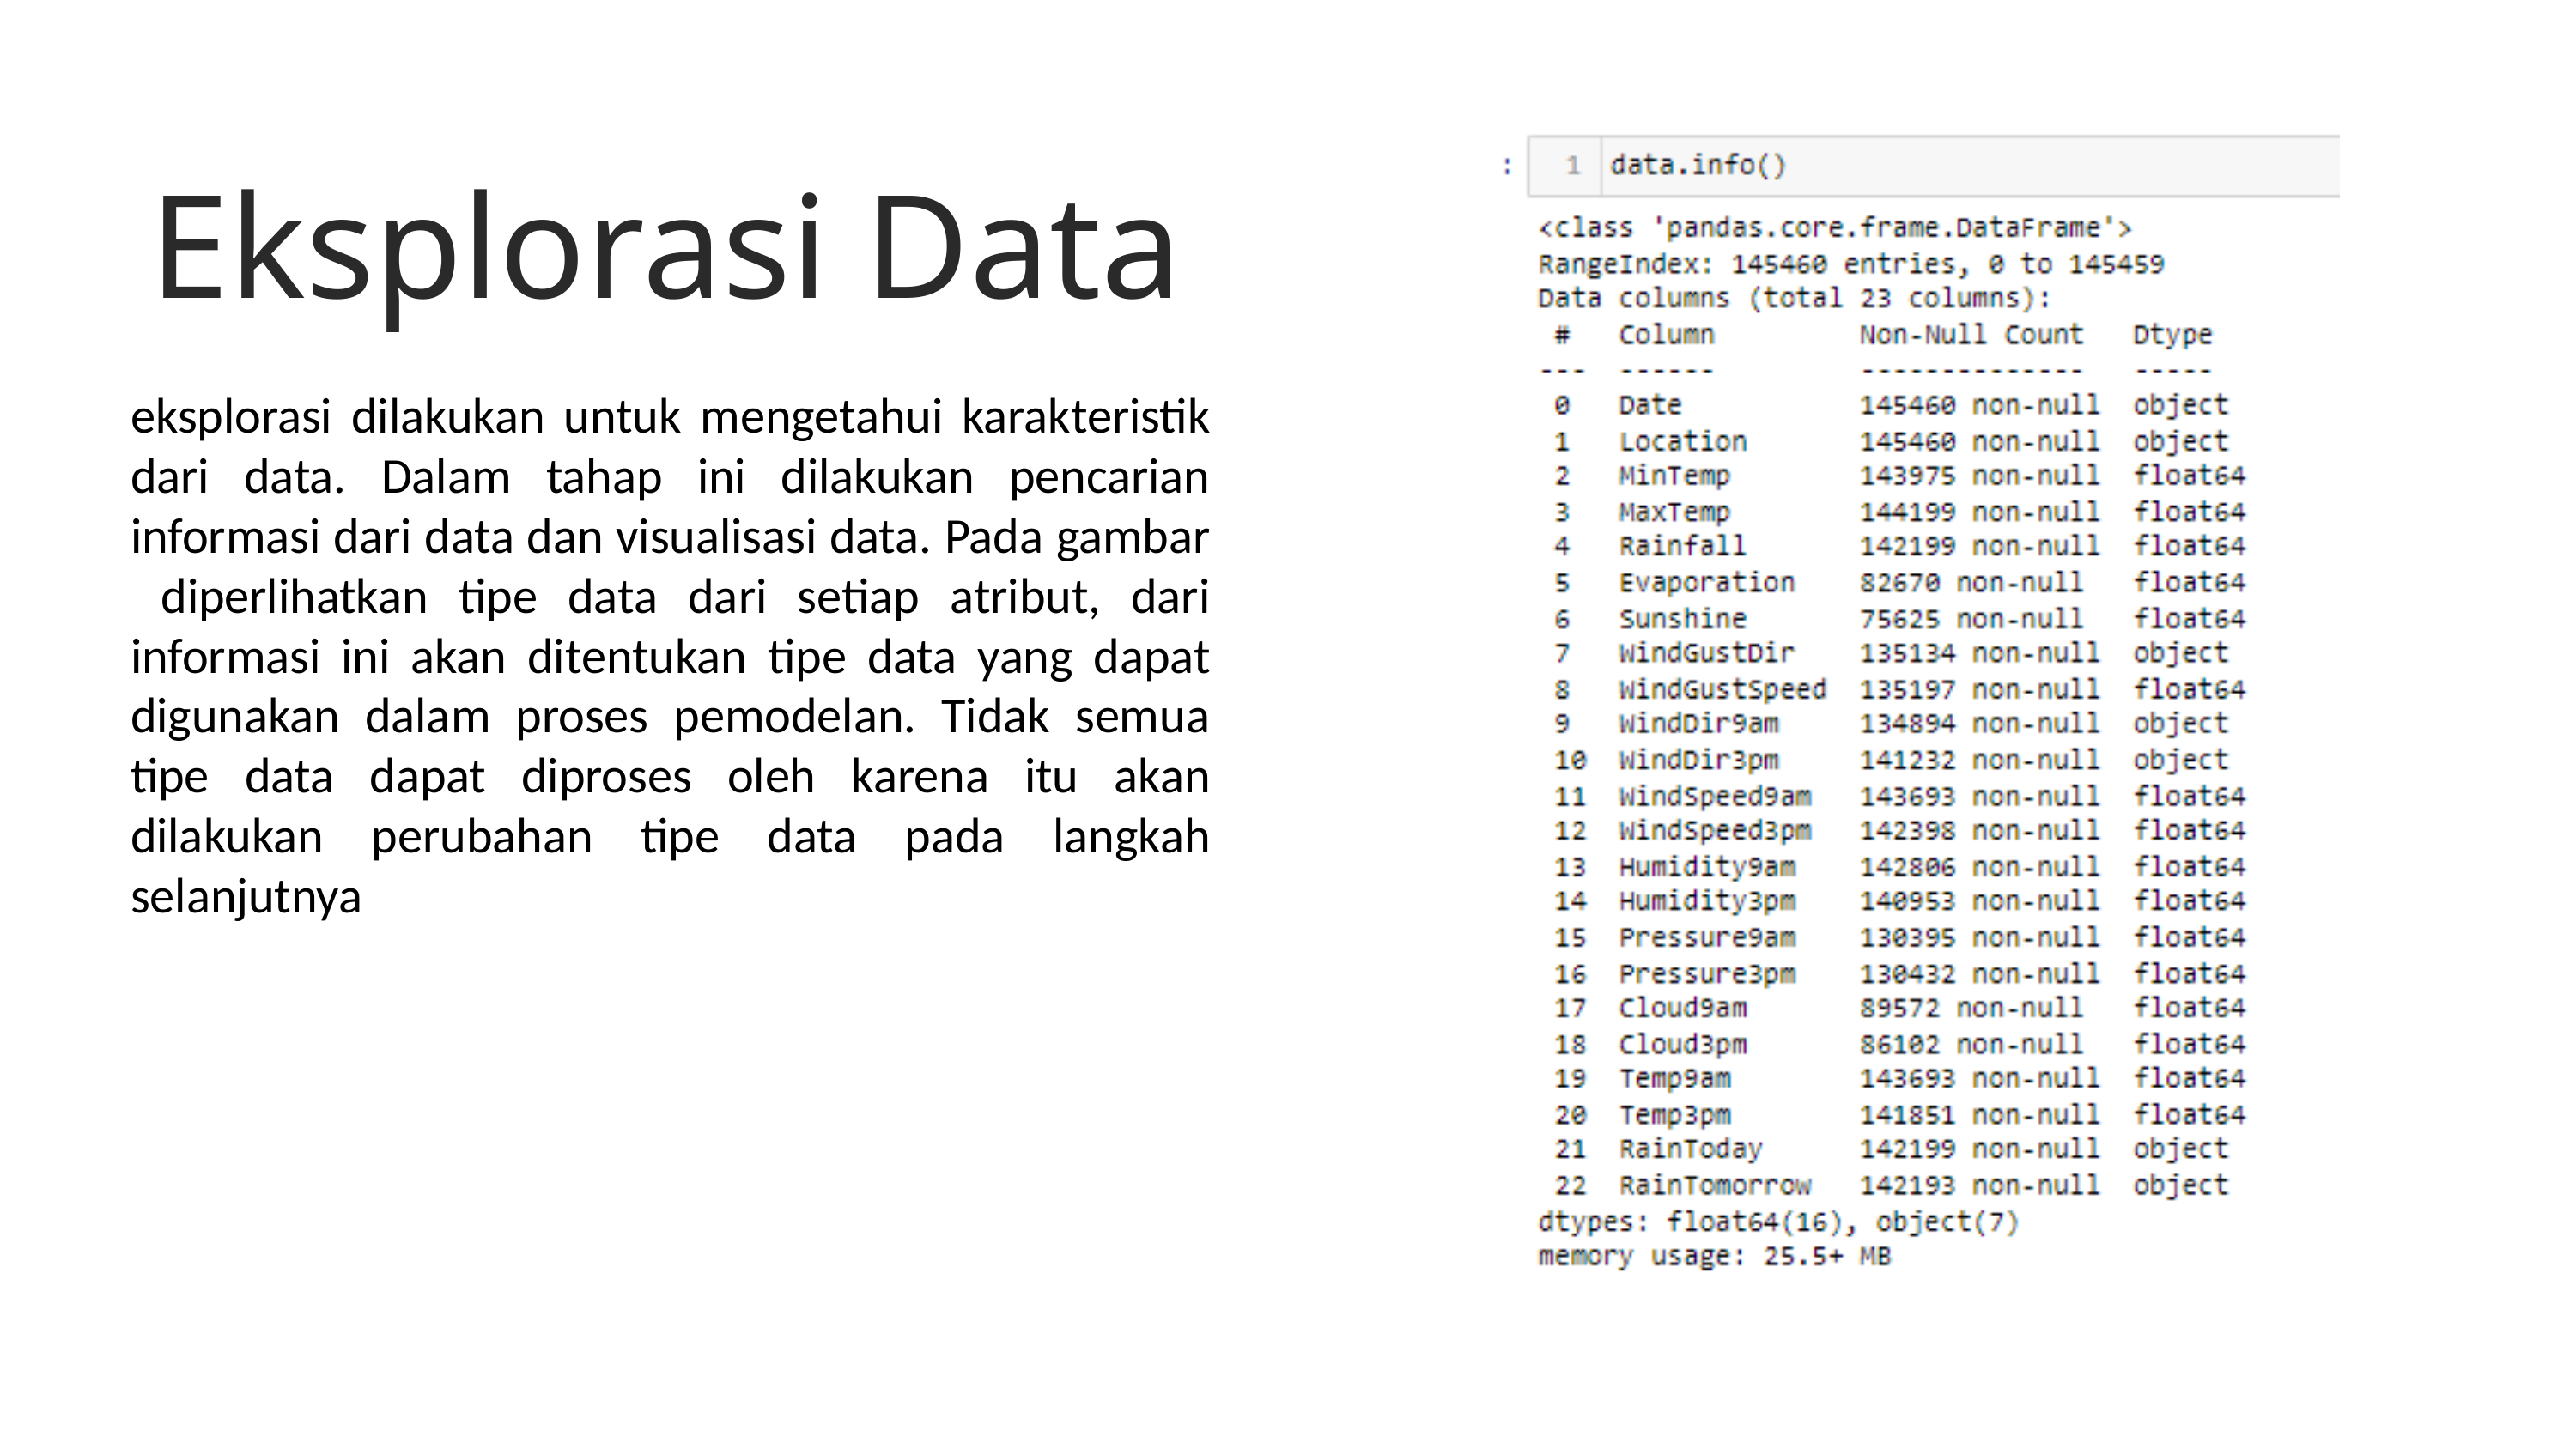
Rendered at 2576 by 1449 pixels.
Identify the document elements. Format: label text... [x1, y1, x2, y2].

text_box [149, 155, 1373, 407]
picture [1502, 112, 2341, 1287]
text_box eksplorasi dilakukan untuk mengetahui karakteristik dari data. Dalam tahap ini dilakukan pencarian informasi dari data dan visualisasi data. Pada gambar diperlihatkan tipe data dari setiap atribut, dari informasi ini akan ditentukan tipe data yang dapat digunakan dalam proses pemodelan. Tidak semua tipe data dapat diproses oleh karena itu akan dilakukan perubahan tipe data pada langkah selanjutnya [118, 376, 1224, 930]
